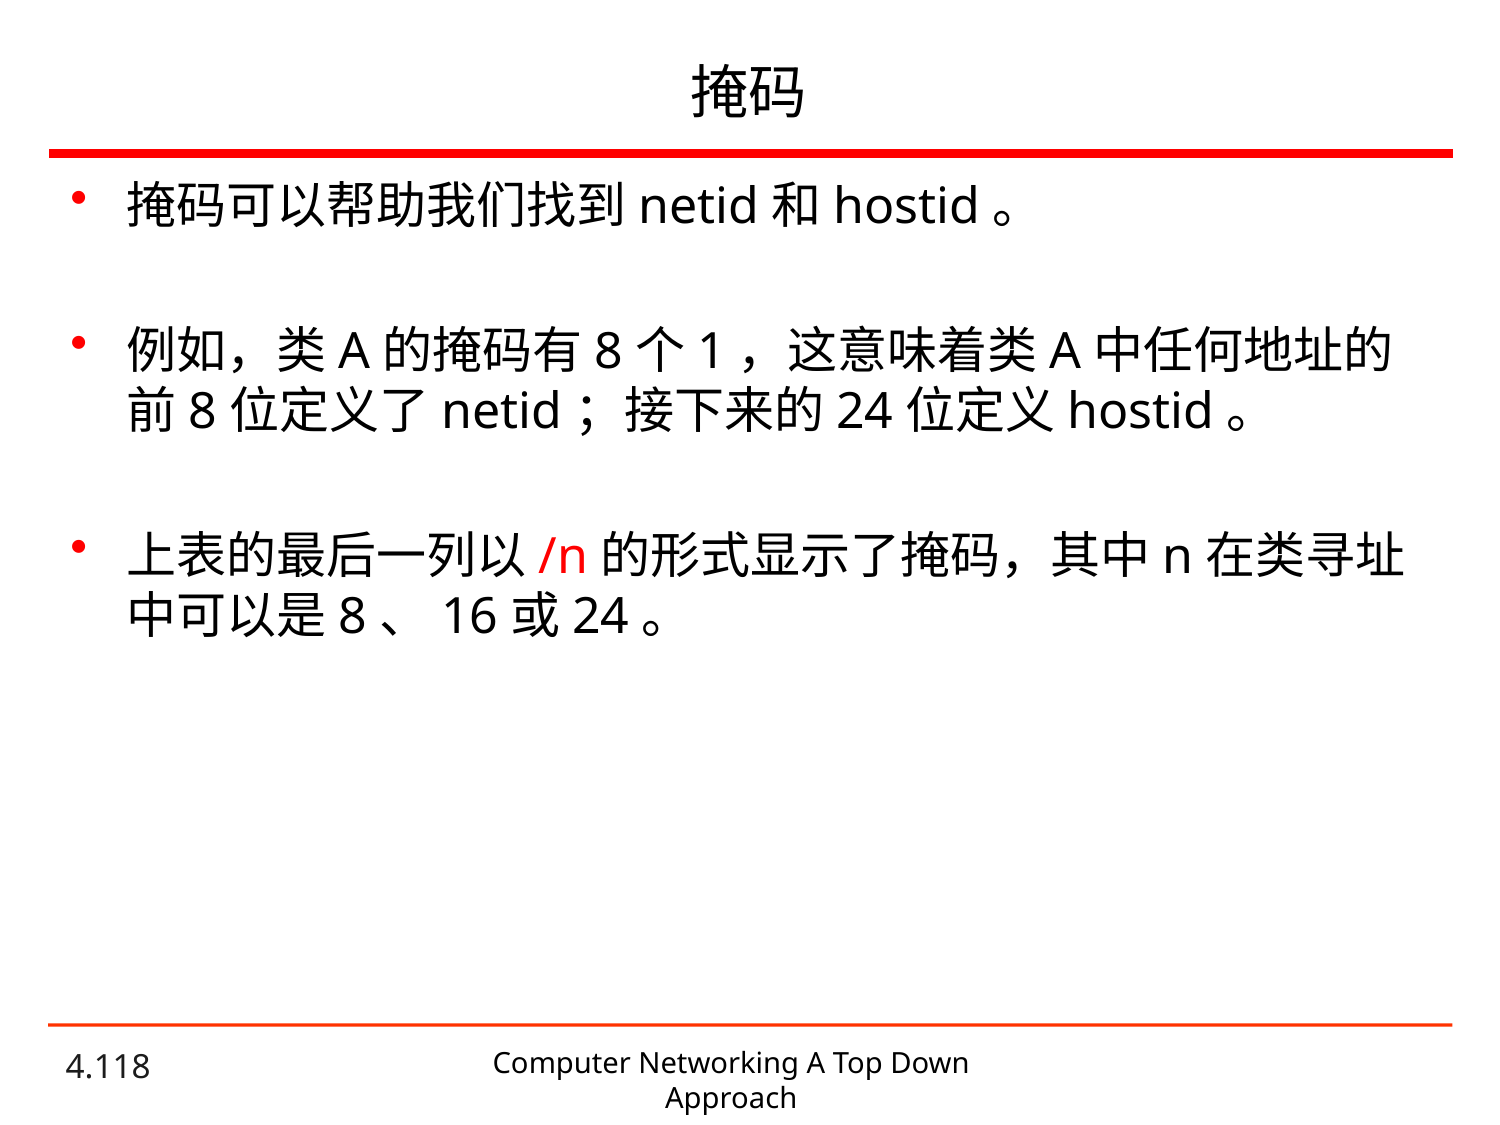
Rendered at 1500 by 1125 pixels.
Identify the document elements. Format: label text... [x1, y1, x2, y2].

title 掩码 [55, 37, 1443, 143]
list 掩码可以帮助我们找到netid和hostid。 例如，类A的掩码有8个1，这意味着类A中任何地址的前8位定义了netid；接下来的24位定义hostid。 上表的最后一列以/n的形式显示了掩码，其中n在类寻址中可以是8、16或24。 [55, 165, 1444, 1013]
